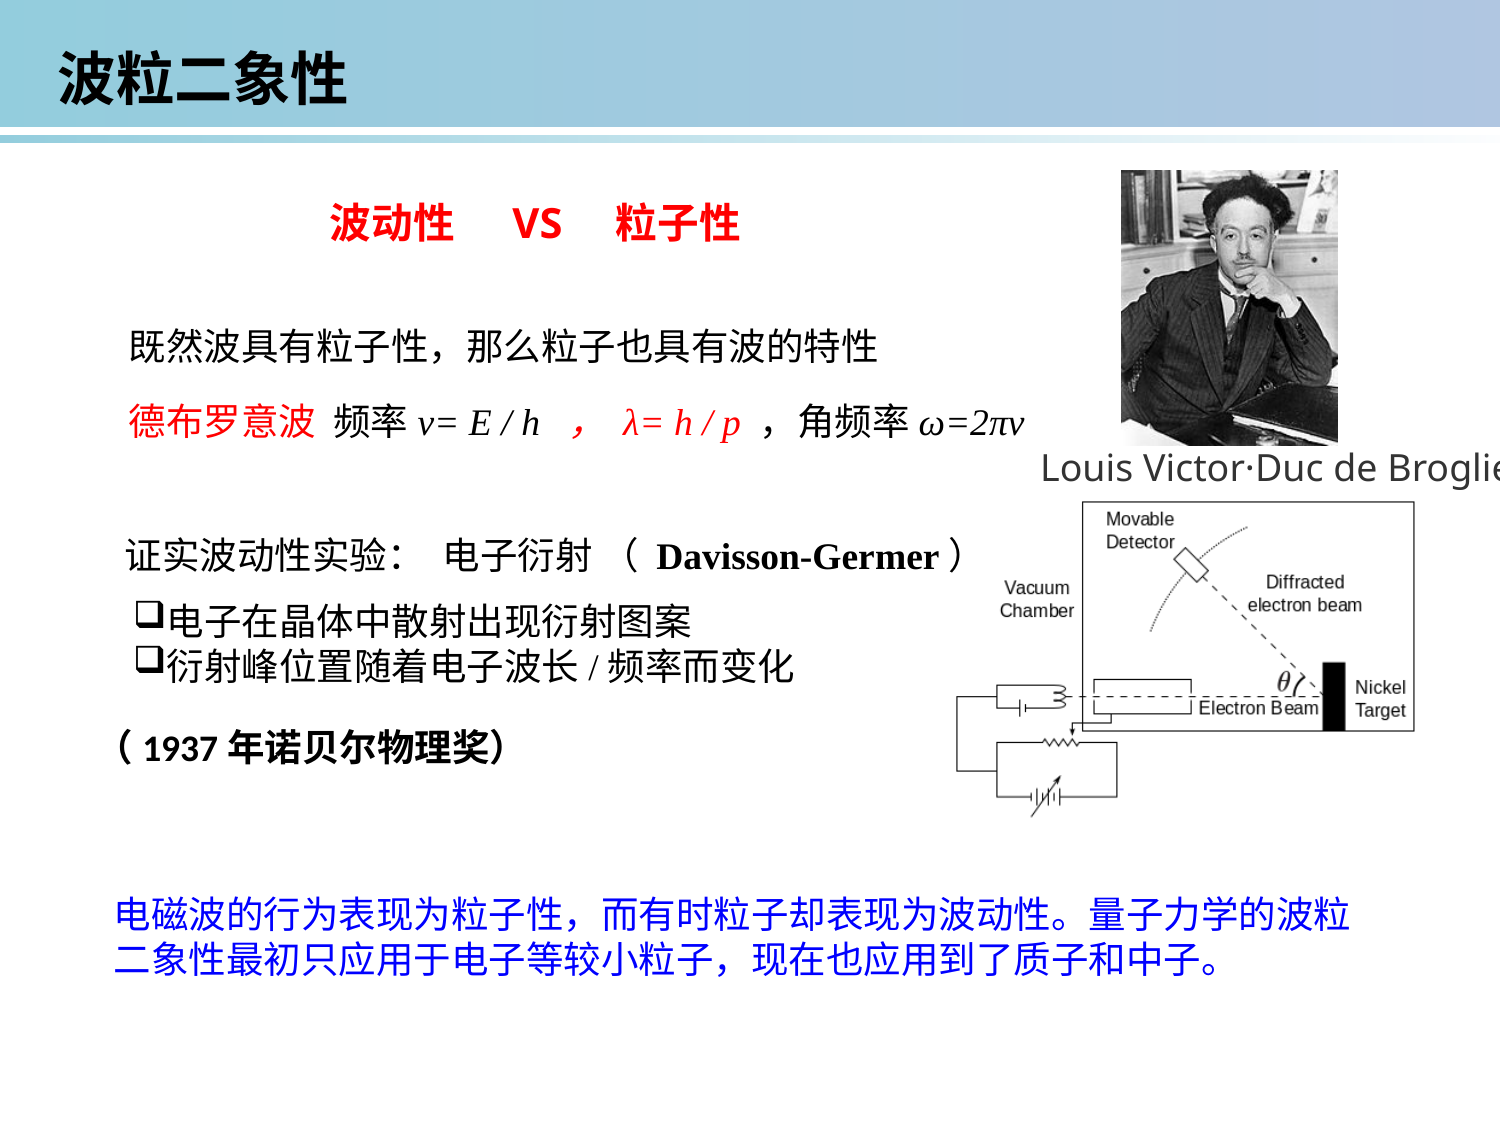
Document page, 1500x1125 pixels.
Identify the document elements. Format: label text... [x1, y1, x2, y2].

text_box 证实波动性实验： [109, 524, 428, 585]
text_box 电子在晶体中散射出现衍射图案 衍射峰位置随着电子波长/频率而变化 [118, 545, 940, 695]
text_box 波动性 VS 粒子性 [315, 189, 757, 255]
text_box 德布罗意波 频率ν= E / h ， λ= h / p ，角频率ω=2πν [114, 390, 1115, 450]
text_box （1937年诺贝尔物理奖） [81, 716, 543, 777]
text_box 既然波具有粒子性，那么粒子也具有波的特性 [114, 315, 946, 375]
text_box Louis Victor·Duc de Broglie [1025, 436, 1500, 497]
picture [945, 490, 1426, 829]
picture [1121, 169, 1338, 446]
text_box 电磁波的行为表现为粒子性，而有时粒子却表现为波动性。量子力学的波粒二象性最初只应用于电子等较小粒子，现在也应用到了质子和中子。 [99, 883, 1401, 989]
text_box 电子衍射 （ Davisson-Germer） [428, 524, 940, 585]
text_box 波粒二象性 [42, 34, 364, 120]
